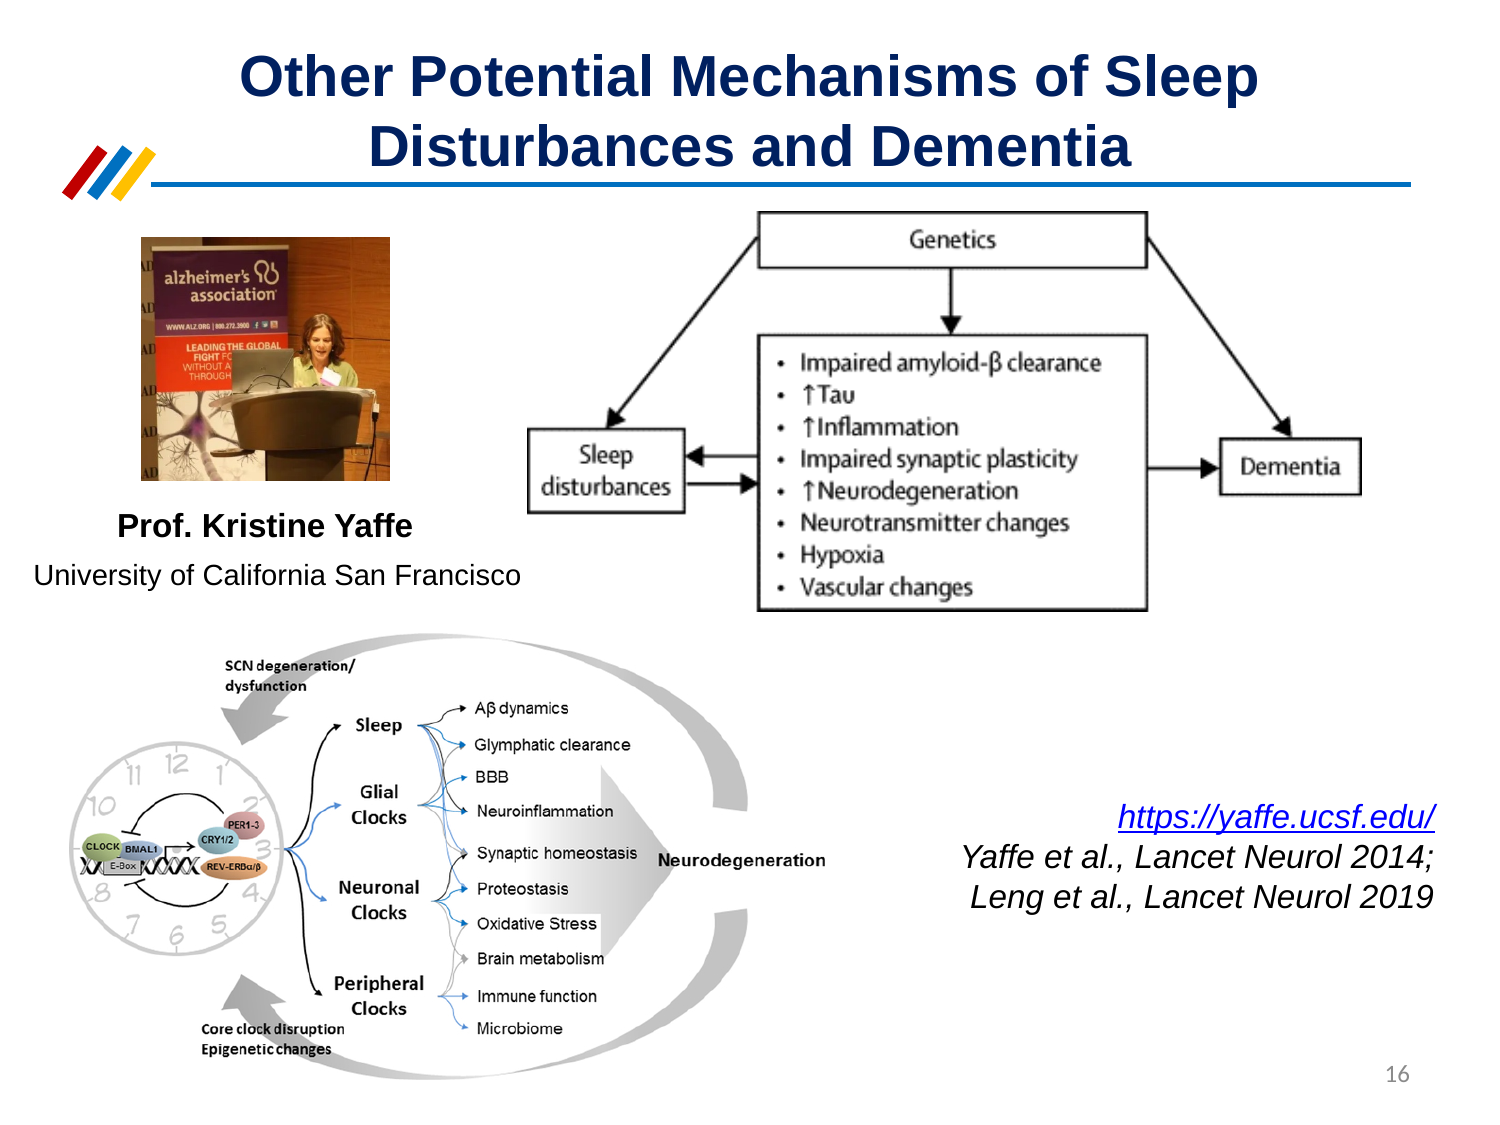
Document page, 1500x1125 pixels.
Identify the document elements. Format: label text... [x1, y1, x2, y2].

text_box https://yaffe.ucsf.edu/ Yaffe et al., Lancet Neurol 2014; Leng et al., Lancet Neurol 2019 [940, 788, 1450, 923]
text_box Prof. Kristine Yaffe [102, 496, 429, 548]
picture [68, 633, 825, 1080]
picture [526, 210, 1363, 612]
text_box University of California San Francisco [18, 548, 521, 599]
picture [141, 237, 390, 481]
slide_number 16 [1074, 1042, 1425, 1103]
title Other Potential Mechanisms of Sleep Disturbances and Dementia [75, 30, 1425, 186]
